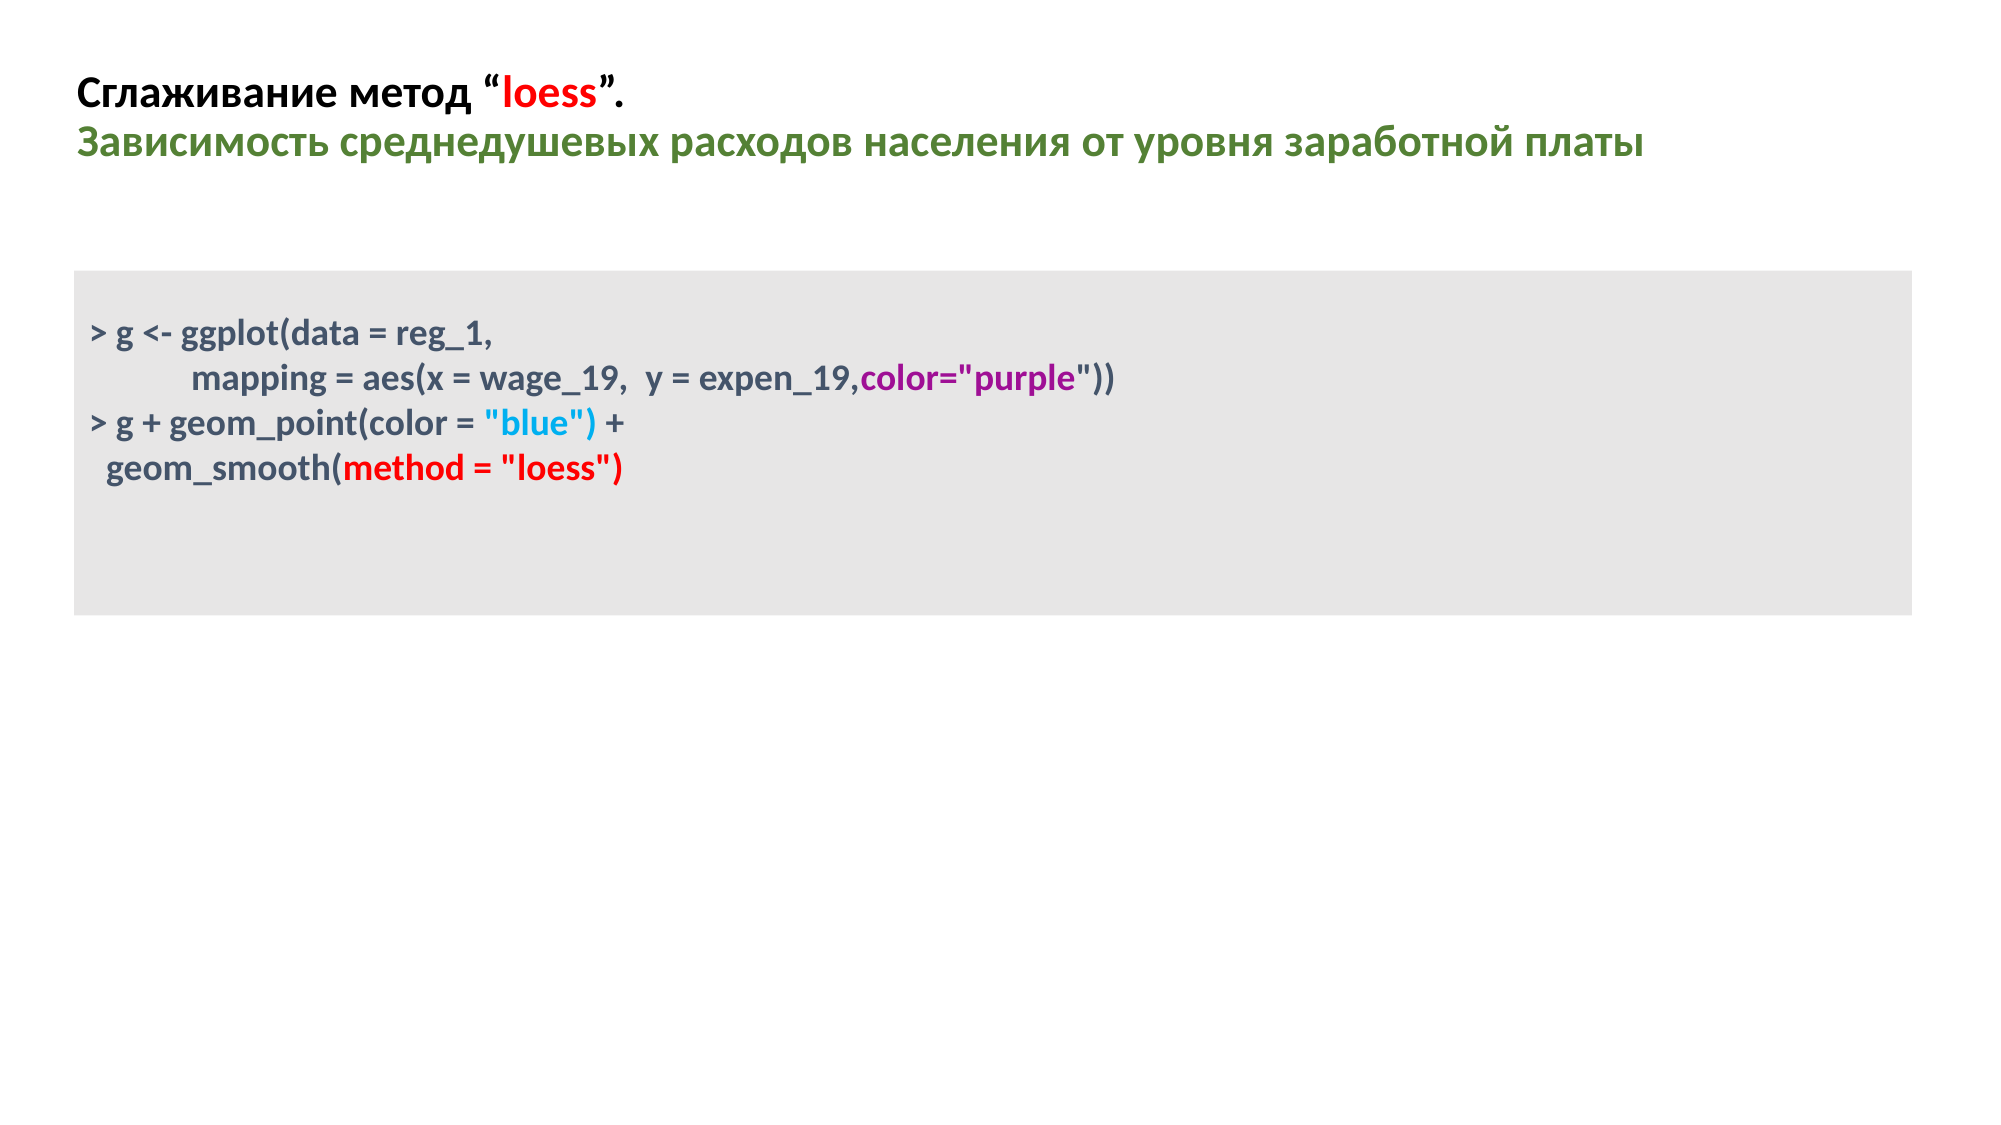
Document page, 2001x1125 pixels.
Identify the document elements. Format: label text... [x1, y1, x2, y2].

text_box > g <- ggplot(data = reg_1, mapping = aes(x = wage_19, y = expen_19,color="purple")) > g + geom_point(color = "blue") + geom_smooth(method = "loess") [74, 270, 1912, 616]
title Сглаживание метод “loess”. Зависимость среднедушевых расходов населения от уровня заработной платы [62, 59, 1923, 175]
